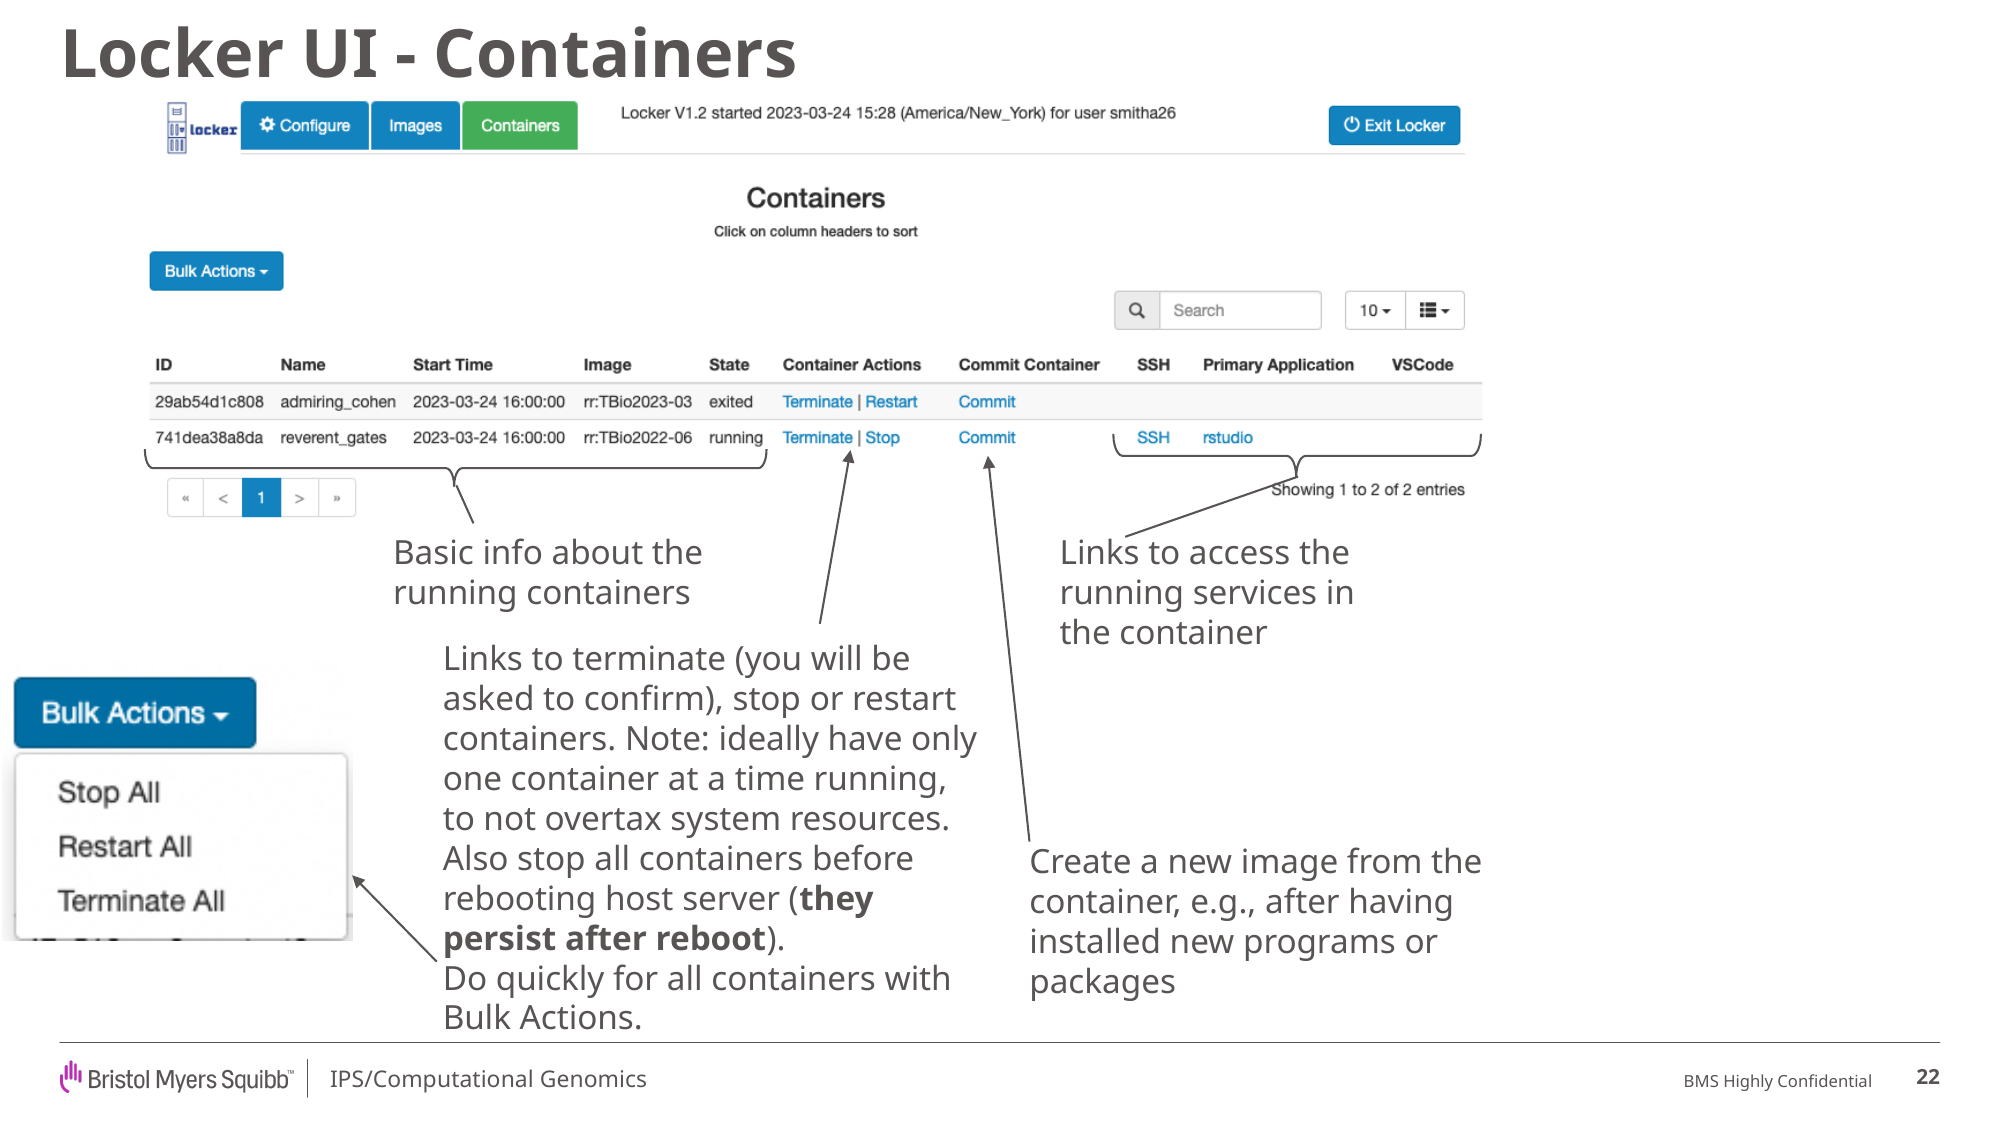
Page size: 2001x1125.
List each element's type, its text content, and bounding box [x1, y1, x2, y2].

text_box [456, 485, 474, 523]
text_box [351, 874, 437, 962]
title Locker UI - Containers [60, 20, 1940, 171]
text_box Links to terminate (you will be asked to confirm), stop or restart containers. Note: ideally have only one container at a time running, to not overtax system resources. Also stop all containers before rebooting host server (they persist after reboot). Do quickly for all containers with Bulk Actions. [442, 637, 987, 808]
text_box Links to access the running services in the container [1059, 531, 1382, 674]
slide_number 22 [1887, 1054, 1940, 1093]
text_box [819, 449, 851, 624]
picture [144, 92, 1487, 523]
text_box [987, 455, 1030, 842]
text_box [1125, 476, 1298, 537]
picture [1, 661, 353, 942]
text_box Create a new image from the container, e.g., after having installed new programs or packages [1029, 840, 1518, 996]
text_box Basic info about the running containers [393, 531, 780, 659]
